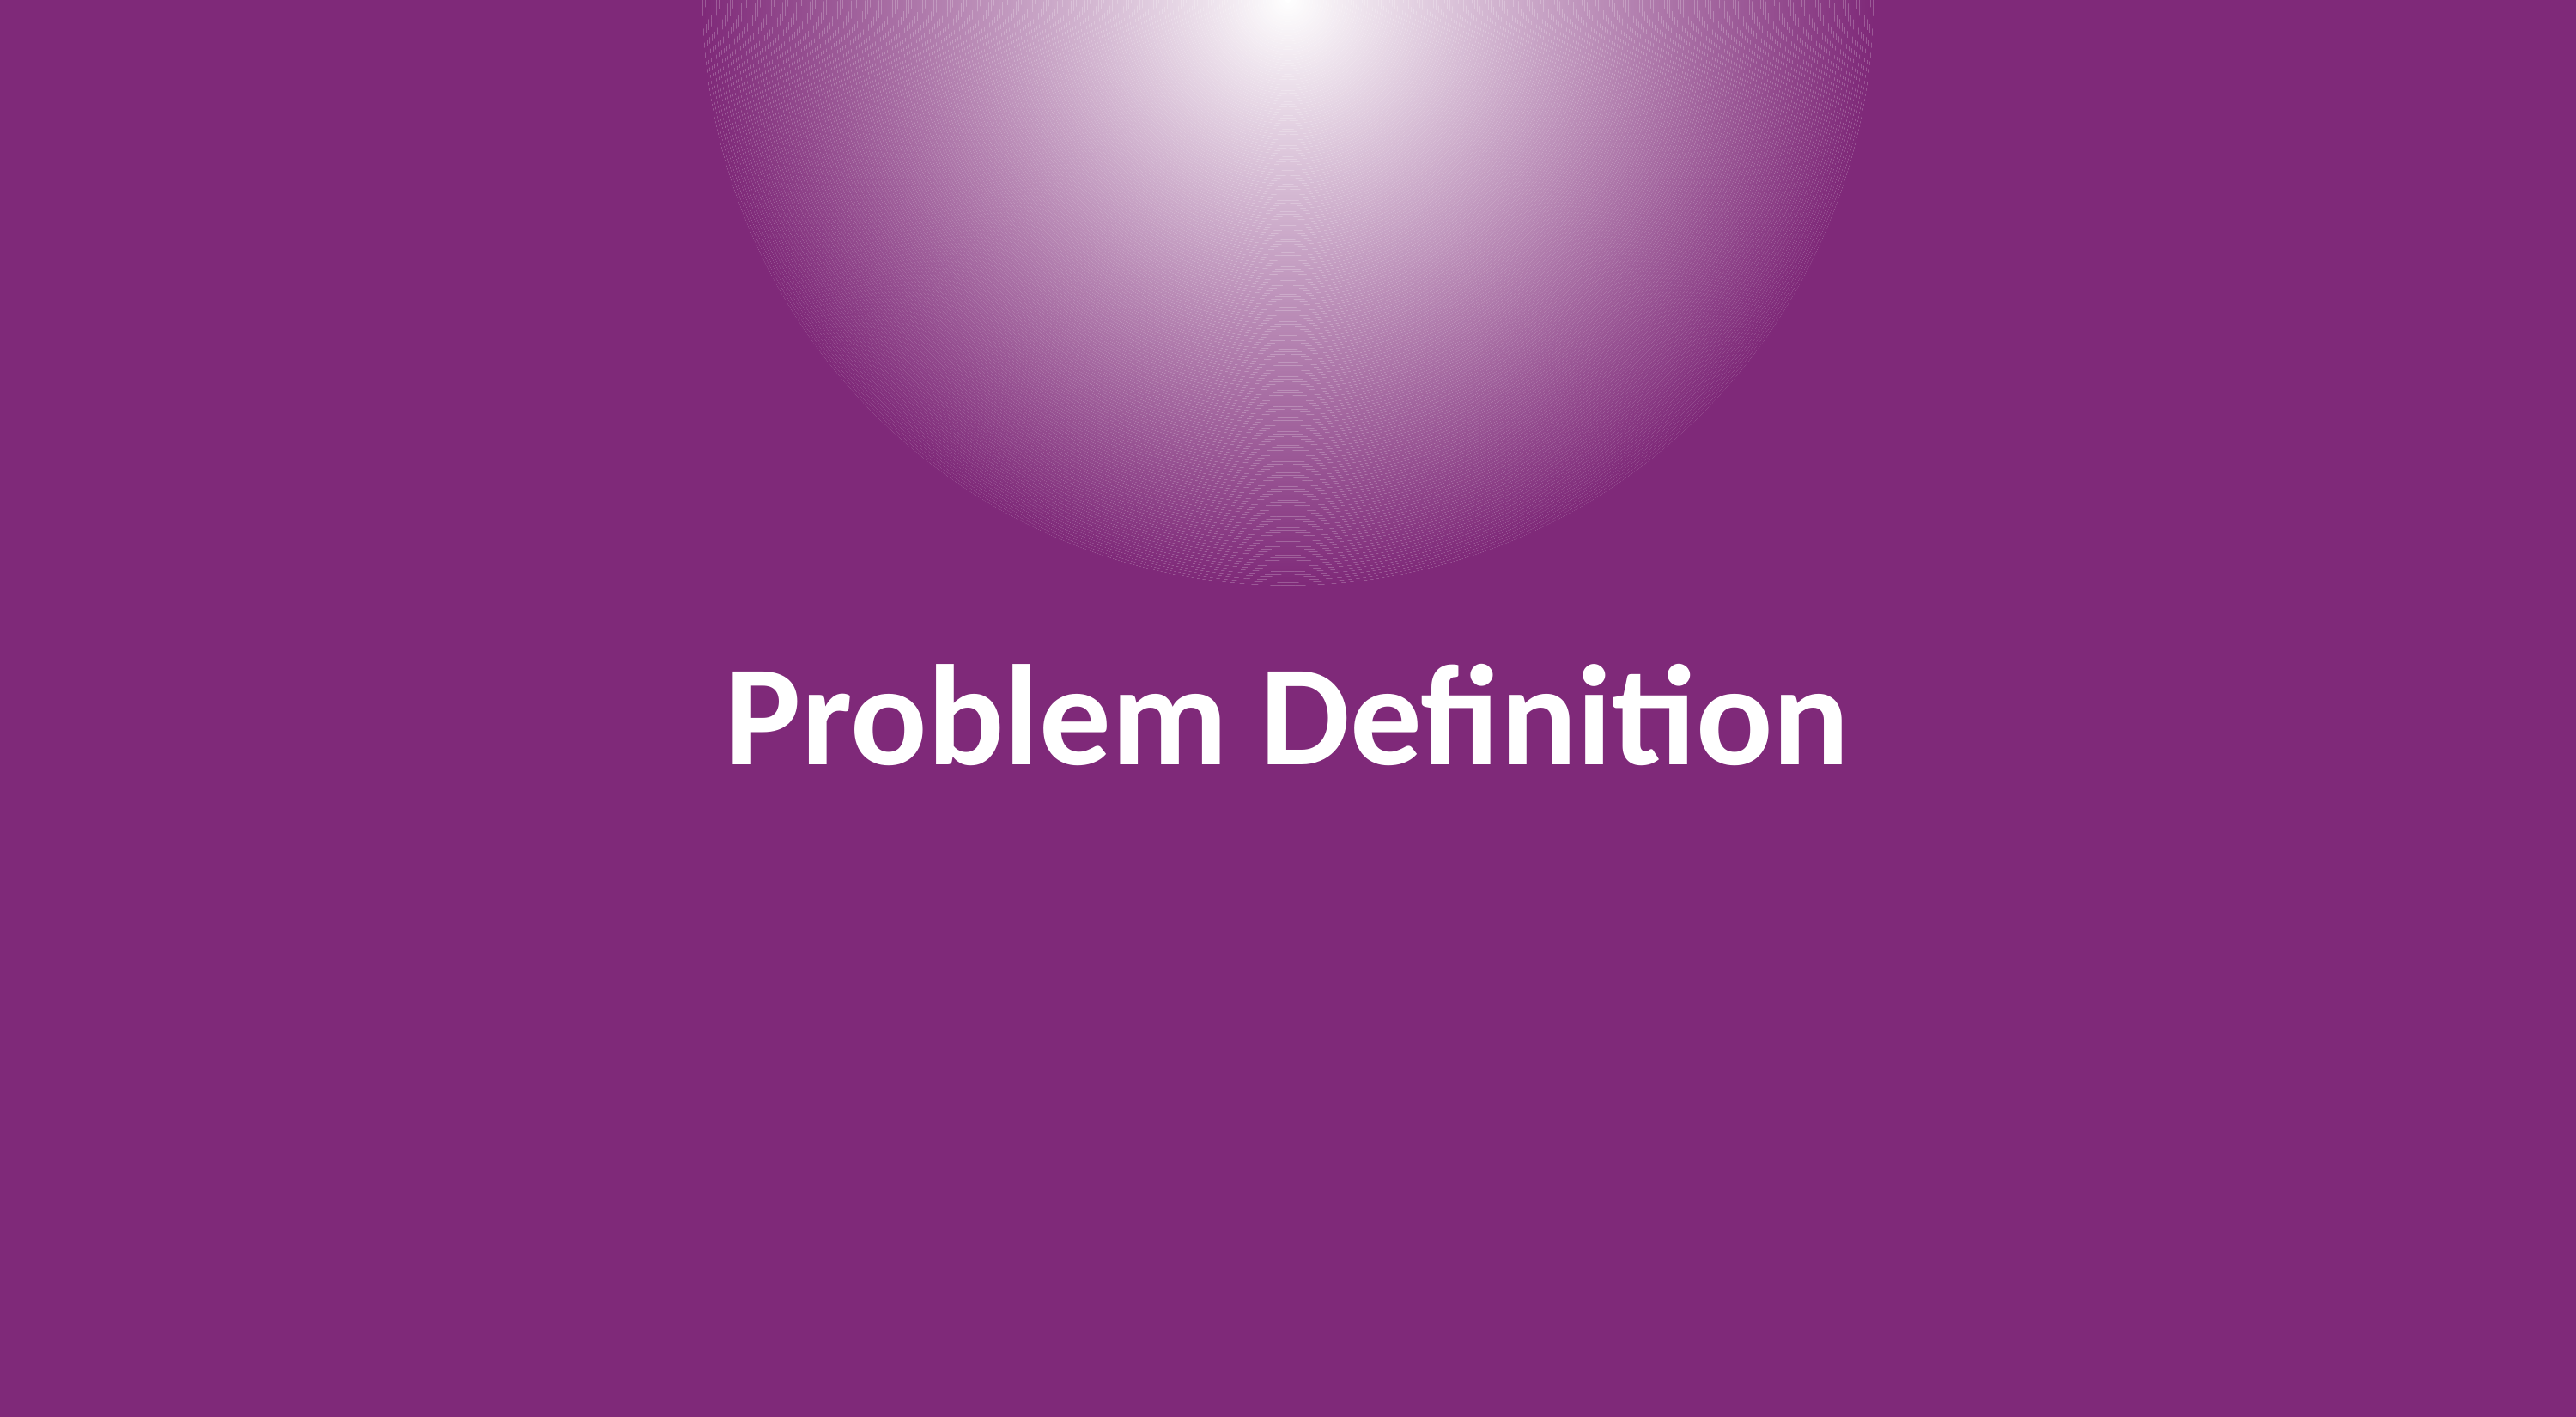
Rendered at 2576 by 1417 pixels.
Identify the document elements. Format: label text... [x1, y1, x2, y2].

text_box Problem Definition [386, 615, 2190, 800]
